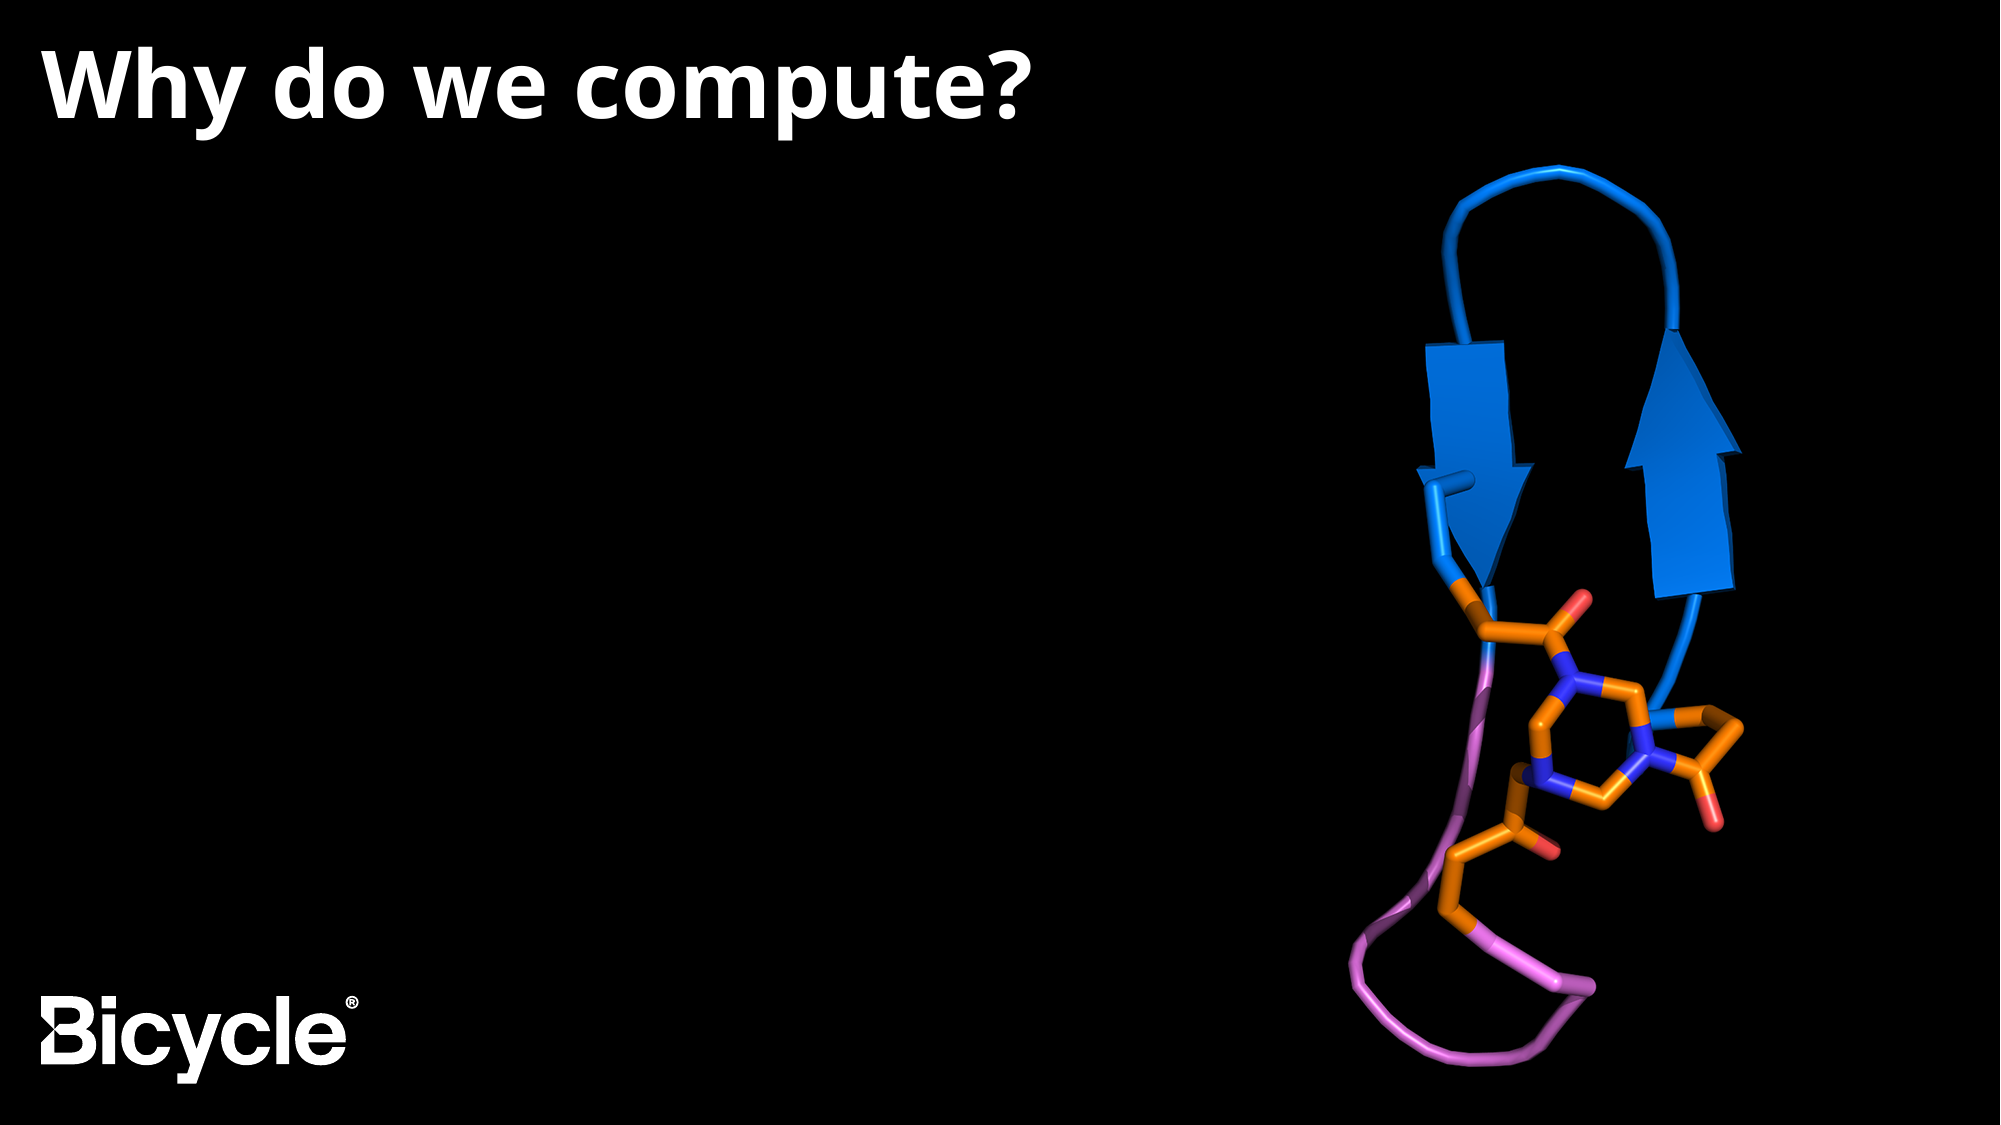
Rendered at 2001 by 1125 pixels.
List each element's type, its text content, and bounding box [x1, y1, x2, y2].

picture [0, 0, 2000, 1125]
list Title Month Year — Name 30pt/0.83ls Medium [79, 319, 2000, 382]
title Why do we compute? [41, 38, 1962, 140]
